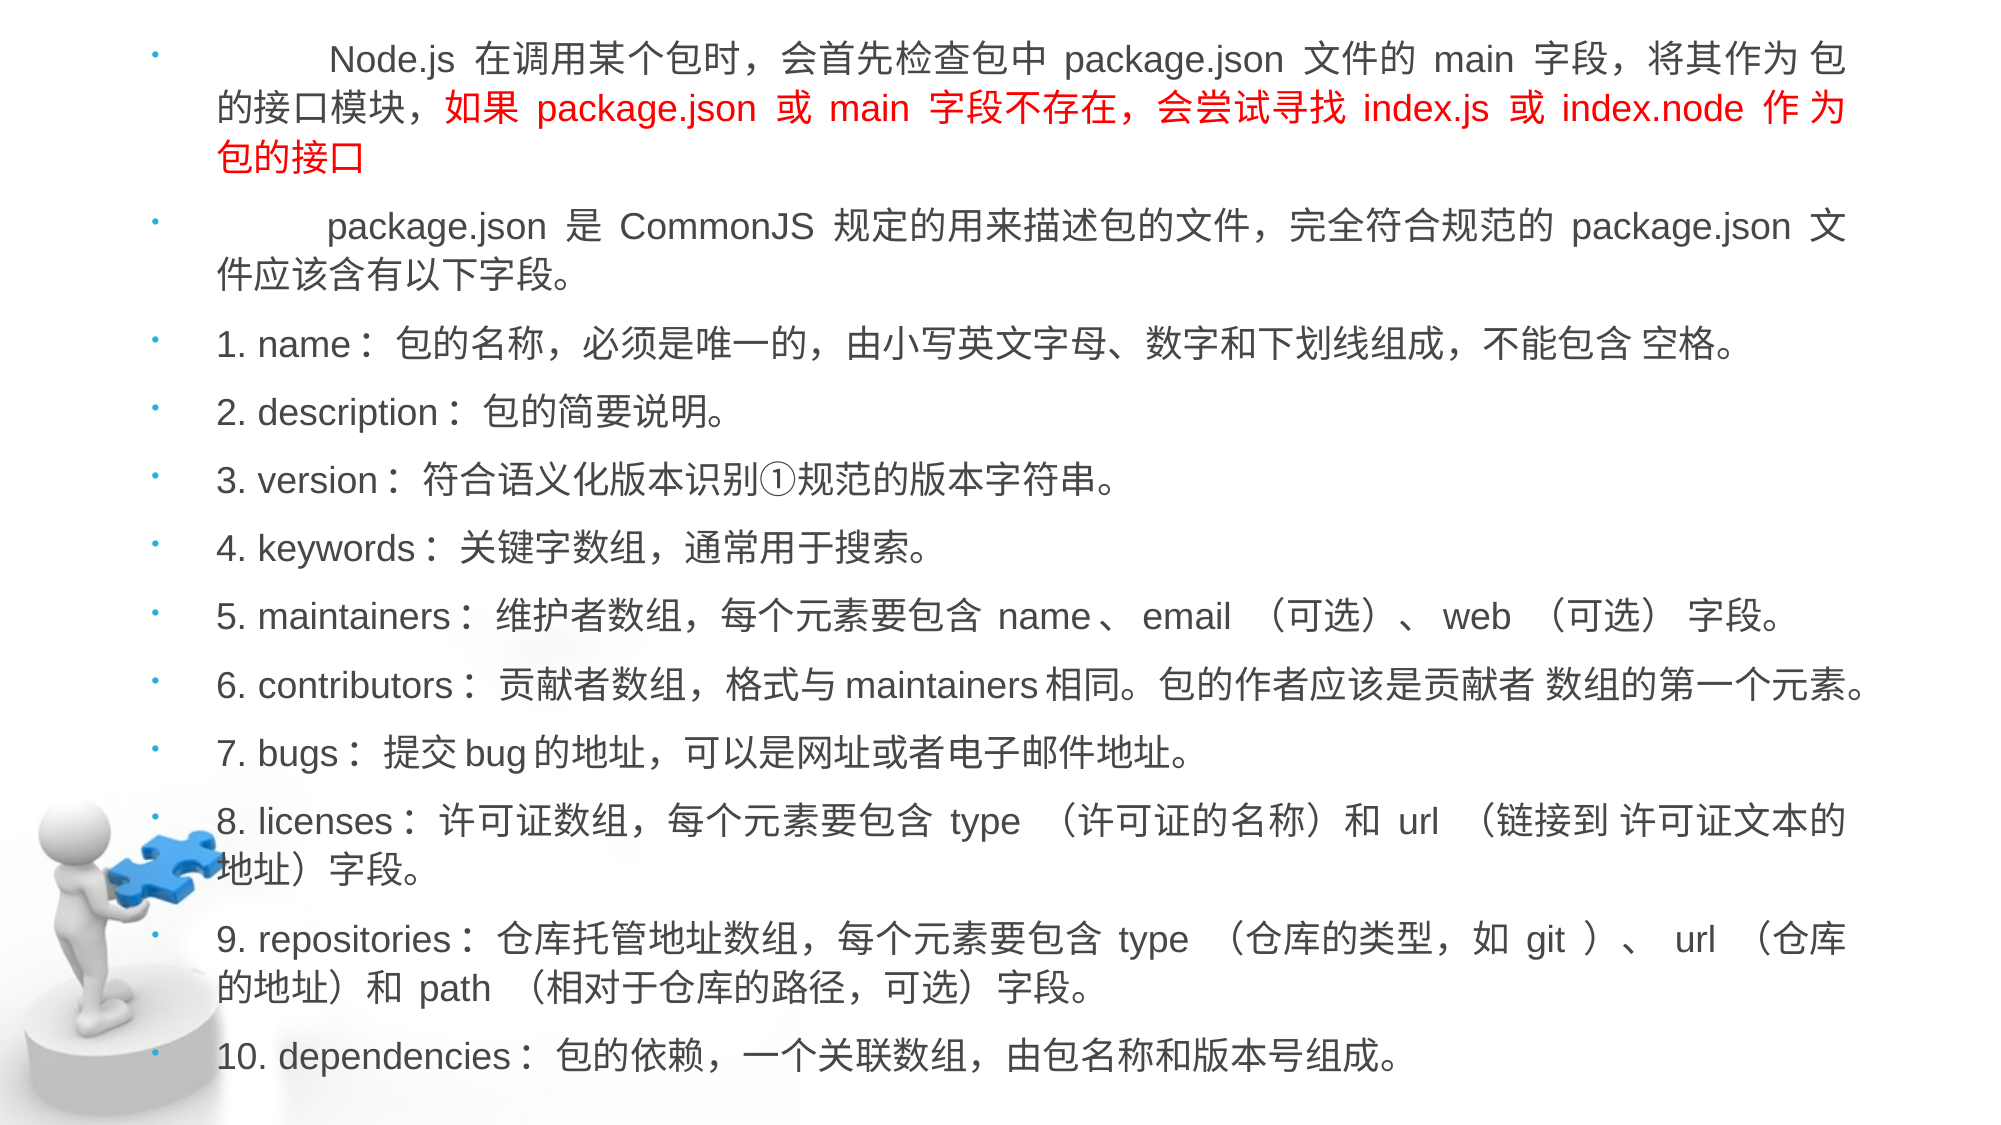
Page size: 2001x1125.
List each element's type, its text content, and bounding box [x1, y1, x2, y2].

list Node.js 在调用某个包时，会首先检查包中 package.json 文件的 main 字段，将其作为 包的接口模块，如果 package.json 或 main 字段不存在，会尝试寻找 index.js 或 index.node 作 为包的接口 package.json 是 CommonJS 规定的用来描述包的文件，完全符合规范的 package.json 文 件应该含有以下字段。 1. name：包的名称，必须是唯一的，由小写英文字母、数字和下划线组成，不能包含 空格。 2. description：包的简要说明。 3. version：符合语义化版本识别①规范的版本字符串。 4. keywords：关键字数组，通常用于搜索。 5. maintainers：维护者数组，每个元素要包含 name、email （可选）、web （可选） 字段。 6. contributors：贡献者数组，格式与maintainers相同。包的作者应该是贡献者 数组的第一个元素。 7. bugs：提交bug的地址，可以是网址或者电子邮件地址。 8. licenses：许可证数组，每个元素要包含 type （许可证的名称）和 url （链接到 许可证文本的地址）字段。 9. repositories：仓库托管地址数组，每个元素要包含 type （仓库的类型，如 git ）、 url （仓库的地址）和 path （相对于仓库的路径，可选）字段。 10. dependencies：包的依赖，一个关联数组，由包名称和版本号组成。 [137, 22, 1863, 1100]
picture [0, 383, 1296, 1125]
